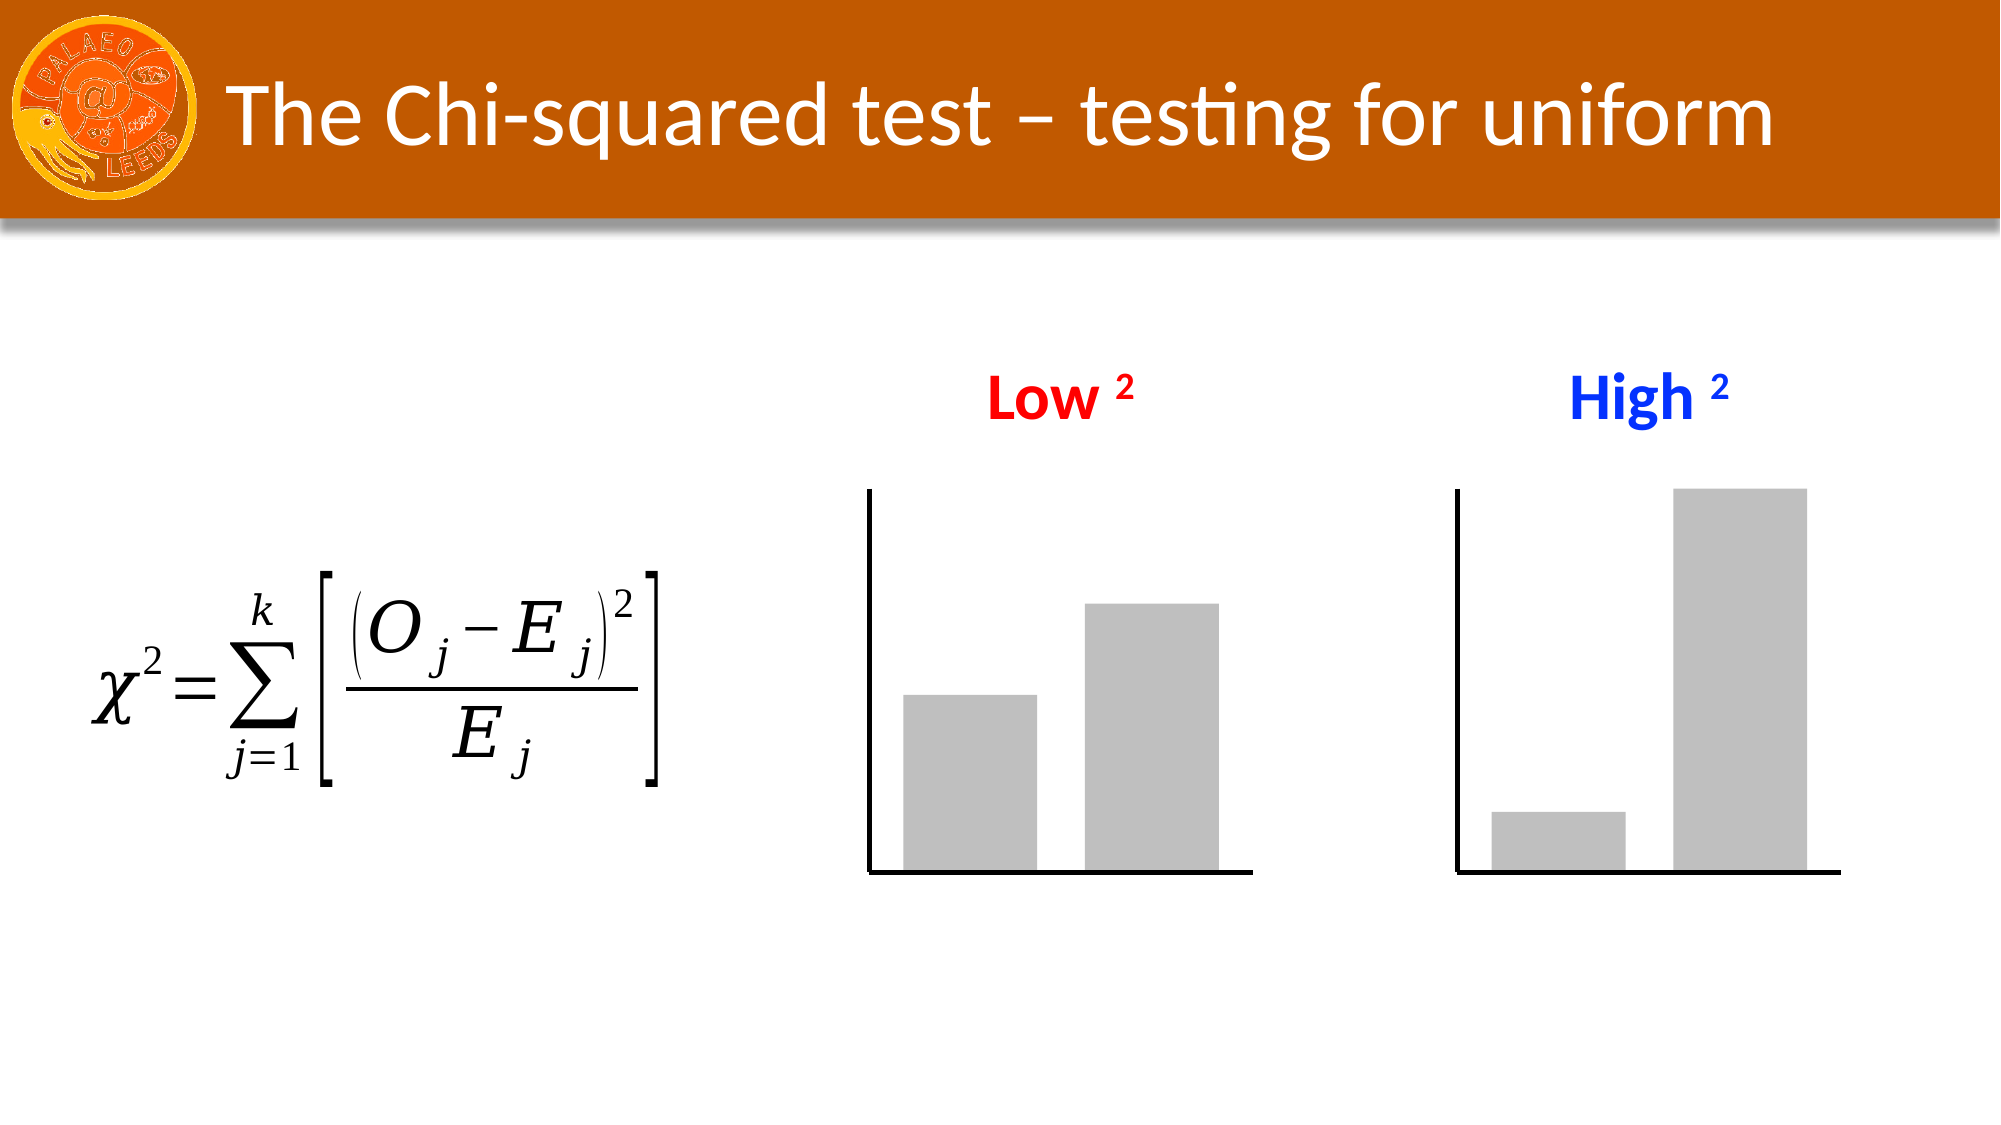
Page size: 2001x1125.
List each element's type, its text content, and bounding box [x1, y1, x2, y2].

text_box [1672, 488, 1808, 870]
text_box [0, 0, 2000, 219]
text_box [1084, 603, 1220, 870]
text_box [902, 694, 1038, 870]
text_box The Chi-squared test – testing for uniform [210, 17, 2000, 201]
picture [11, 15, 197, 200]
text_box [1491, 811, 1627, 870]
